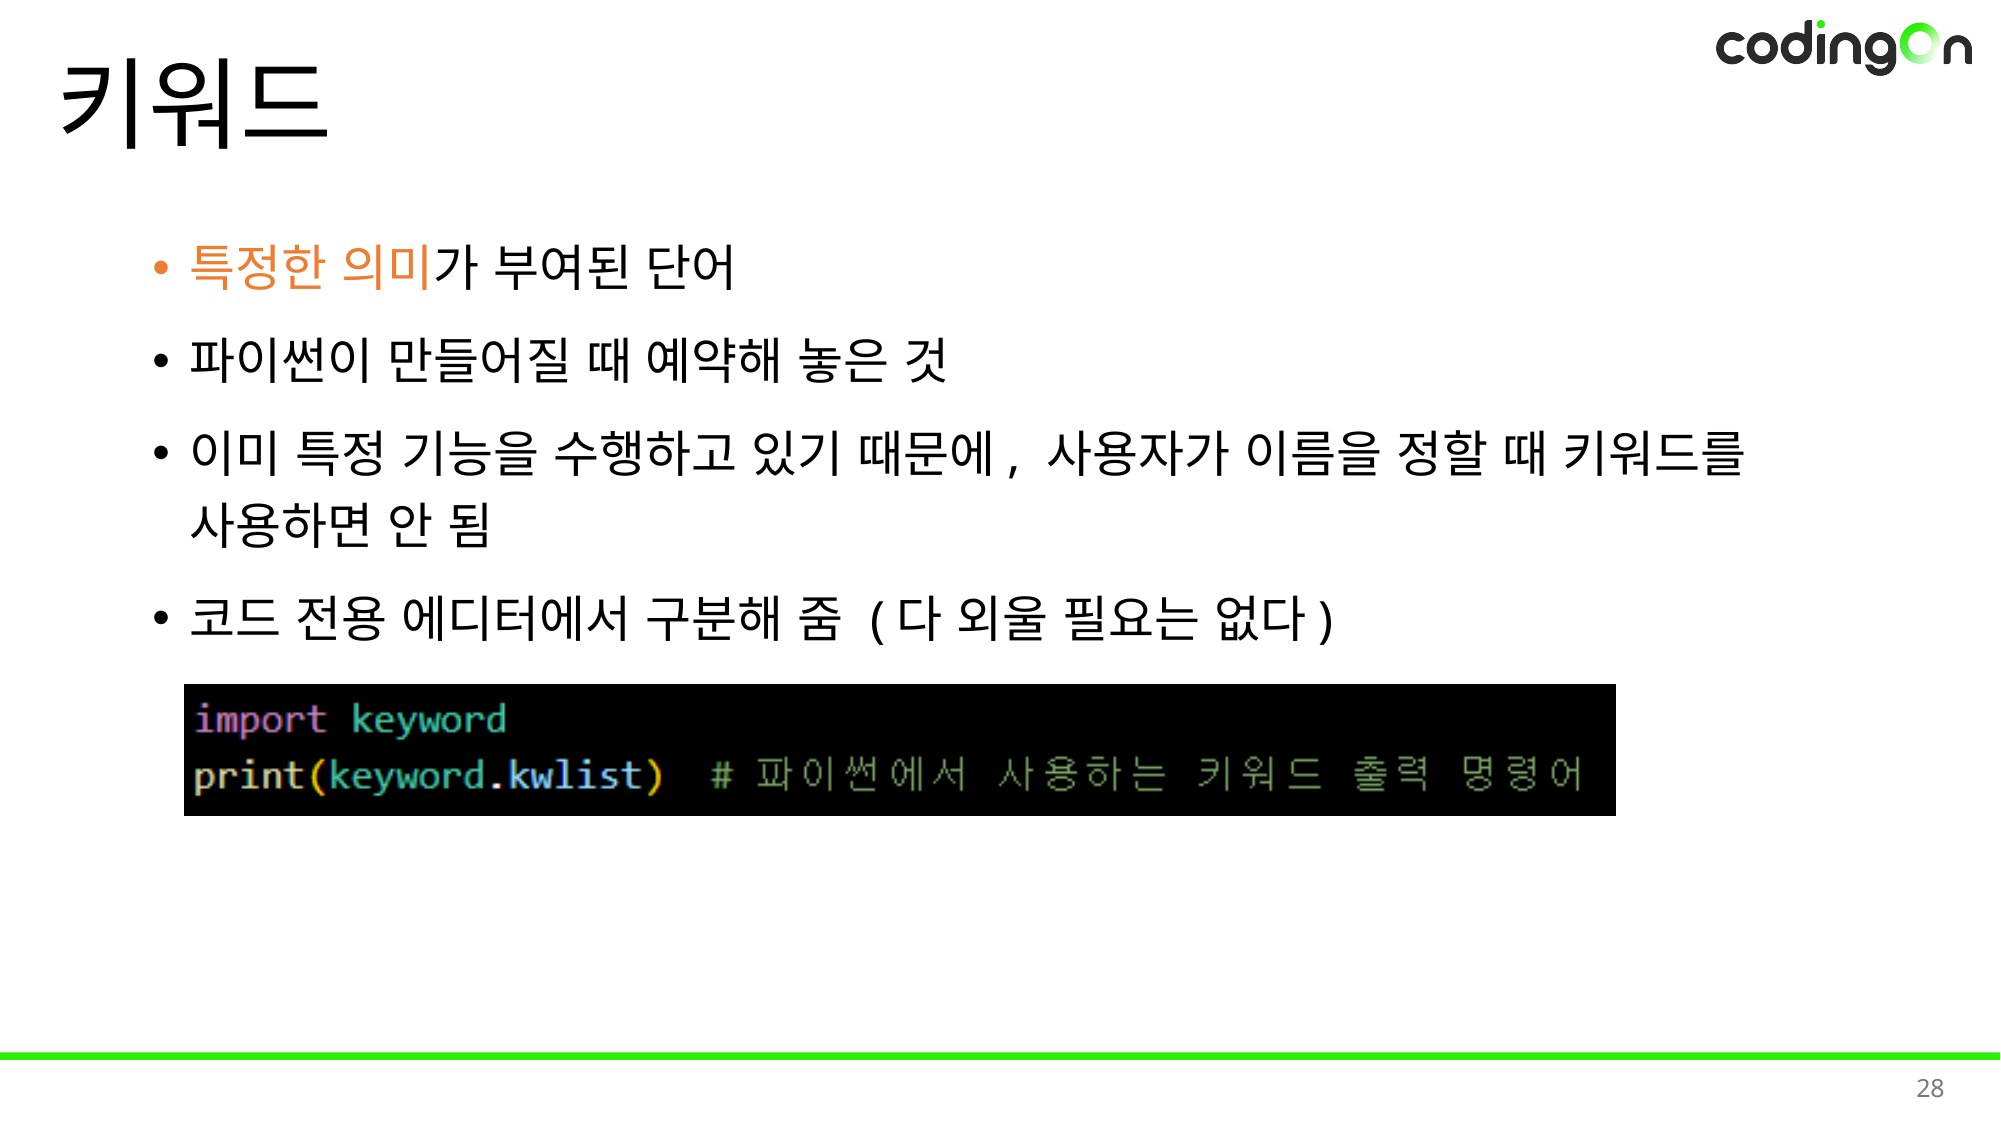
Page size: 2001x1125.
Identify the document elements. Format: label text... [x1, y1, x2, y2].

picture [184, 684, 1616, 816]
list 특정한 의미가 부여된 단어 파이썬이 만들어질 때 예약해 놓은 것 이미 특정 기능을 수행하고 있기 때문에, 사용자가 이름을 정할 때 키워드를 사용하면 안 됨 코드 전용 에디터에서 구분해 줌 (다 외울 필요는 없다) [137, 217, 1863, 1014]
title 키워드 [41, 0, 1767, 218]
picture [1767, 20, 1972, 76]
slide_number 28 [1509, 1059, 1960, 1120]
